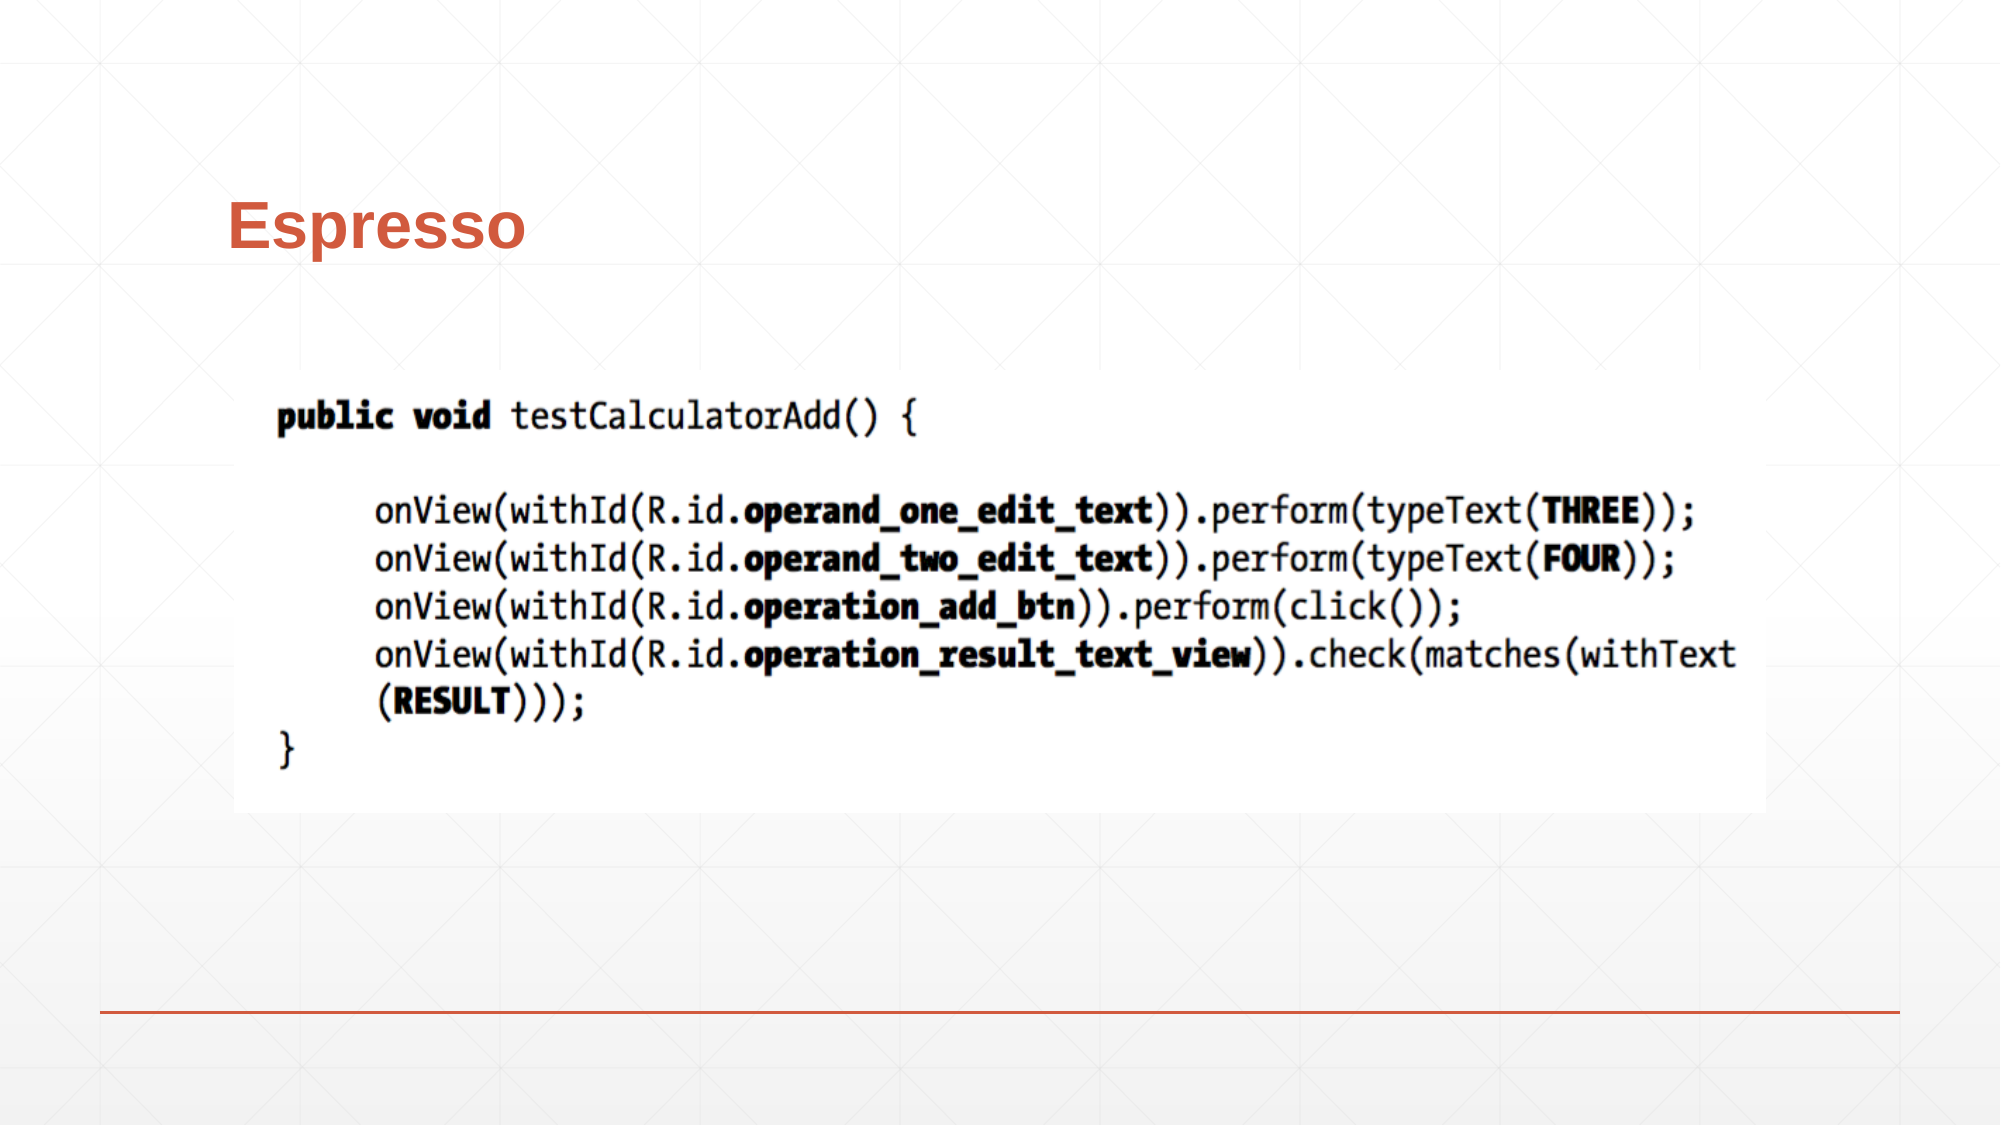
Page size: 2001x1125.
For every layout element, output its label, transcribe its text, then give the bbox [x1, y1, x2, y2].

picture [234, 370, 1766, 813]
title Espresso [212, 82, 1788, 271]
